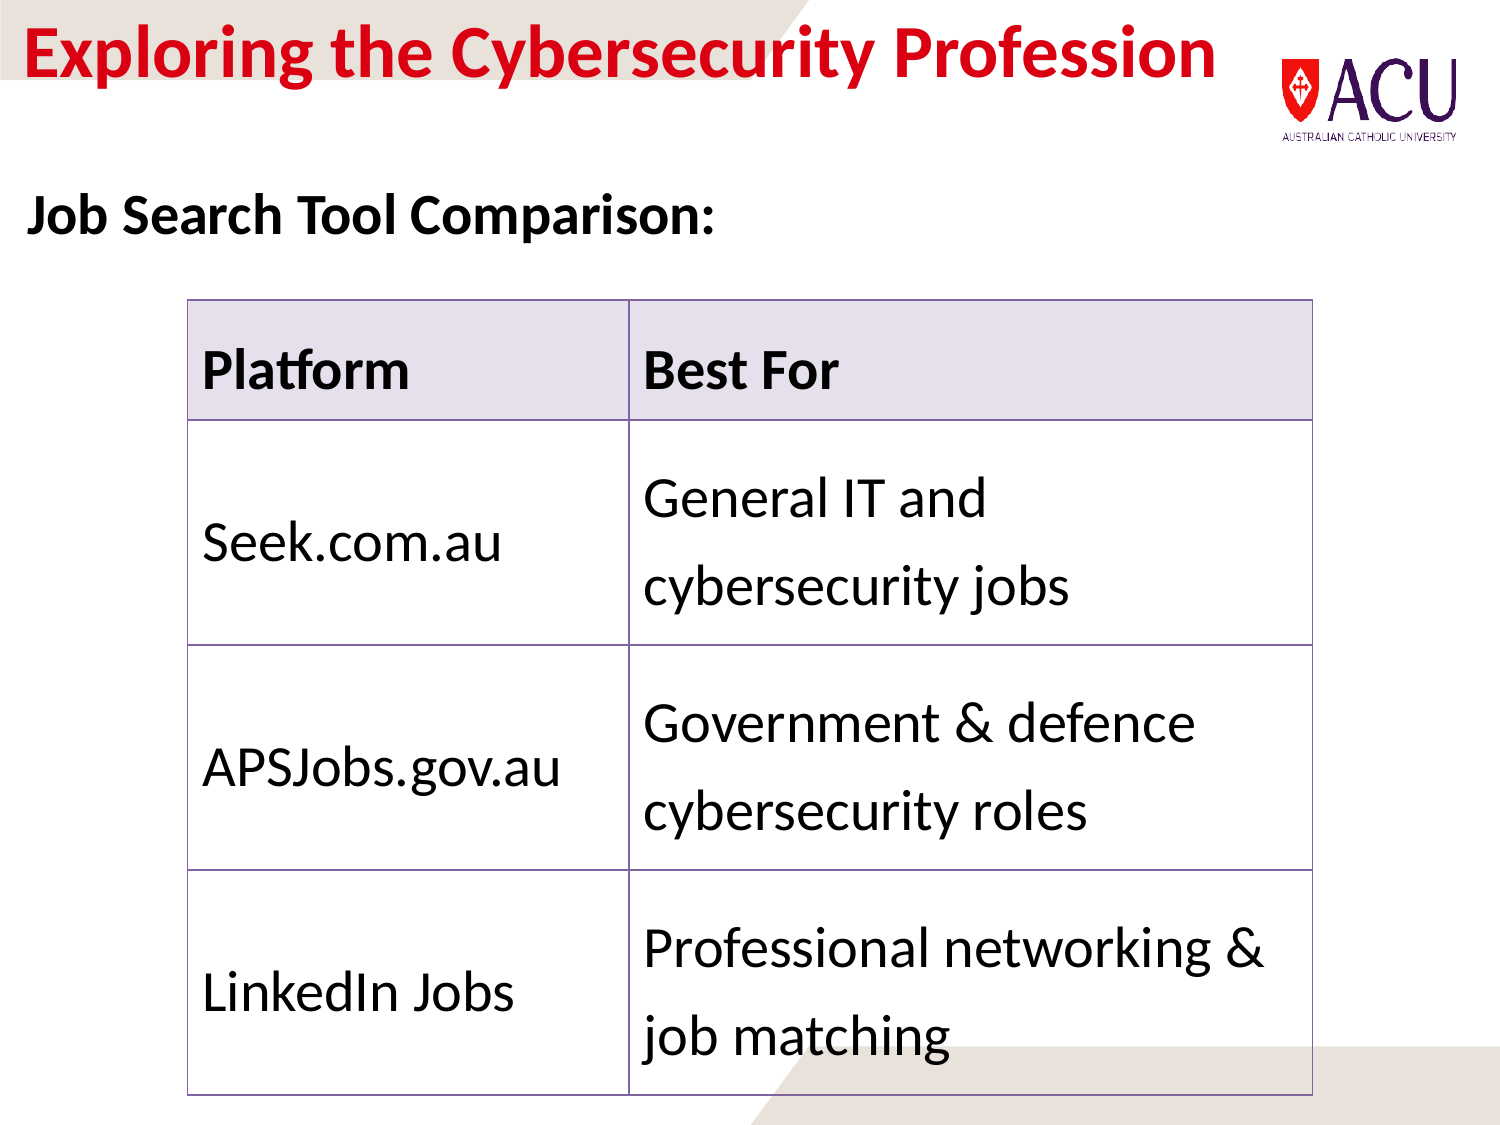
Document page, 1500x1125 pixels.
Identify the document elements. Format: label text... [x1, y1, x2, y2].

table_header Best For [630, 301, 1312, 419]
table_cell Seek.com.au [188, 421, 628, 644]
table_cell APSJobs.gov.au [188, 646, 628, 869]
table_cell General IT and cybersecurity jobs [630, 421, 1312, 644]
table_cell Government & defence cybersecurity roles [630, 646, 1312, 869]
table_header Platform [188, 301, 628, 419]
title Exploring the Cybersecurity Profession [3, 0, 1500, 190]
text_box Job Search Tool Comparison: [12, 169, 733, 255]
table_cell Professional networking & job matching [630, 871, 1312, 1094]
table_cell LinkedIn Jobs [188, 871, 628, 1094]
